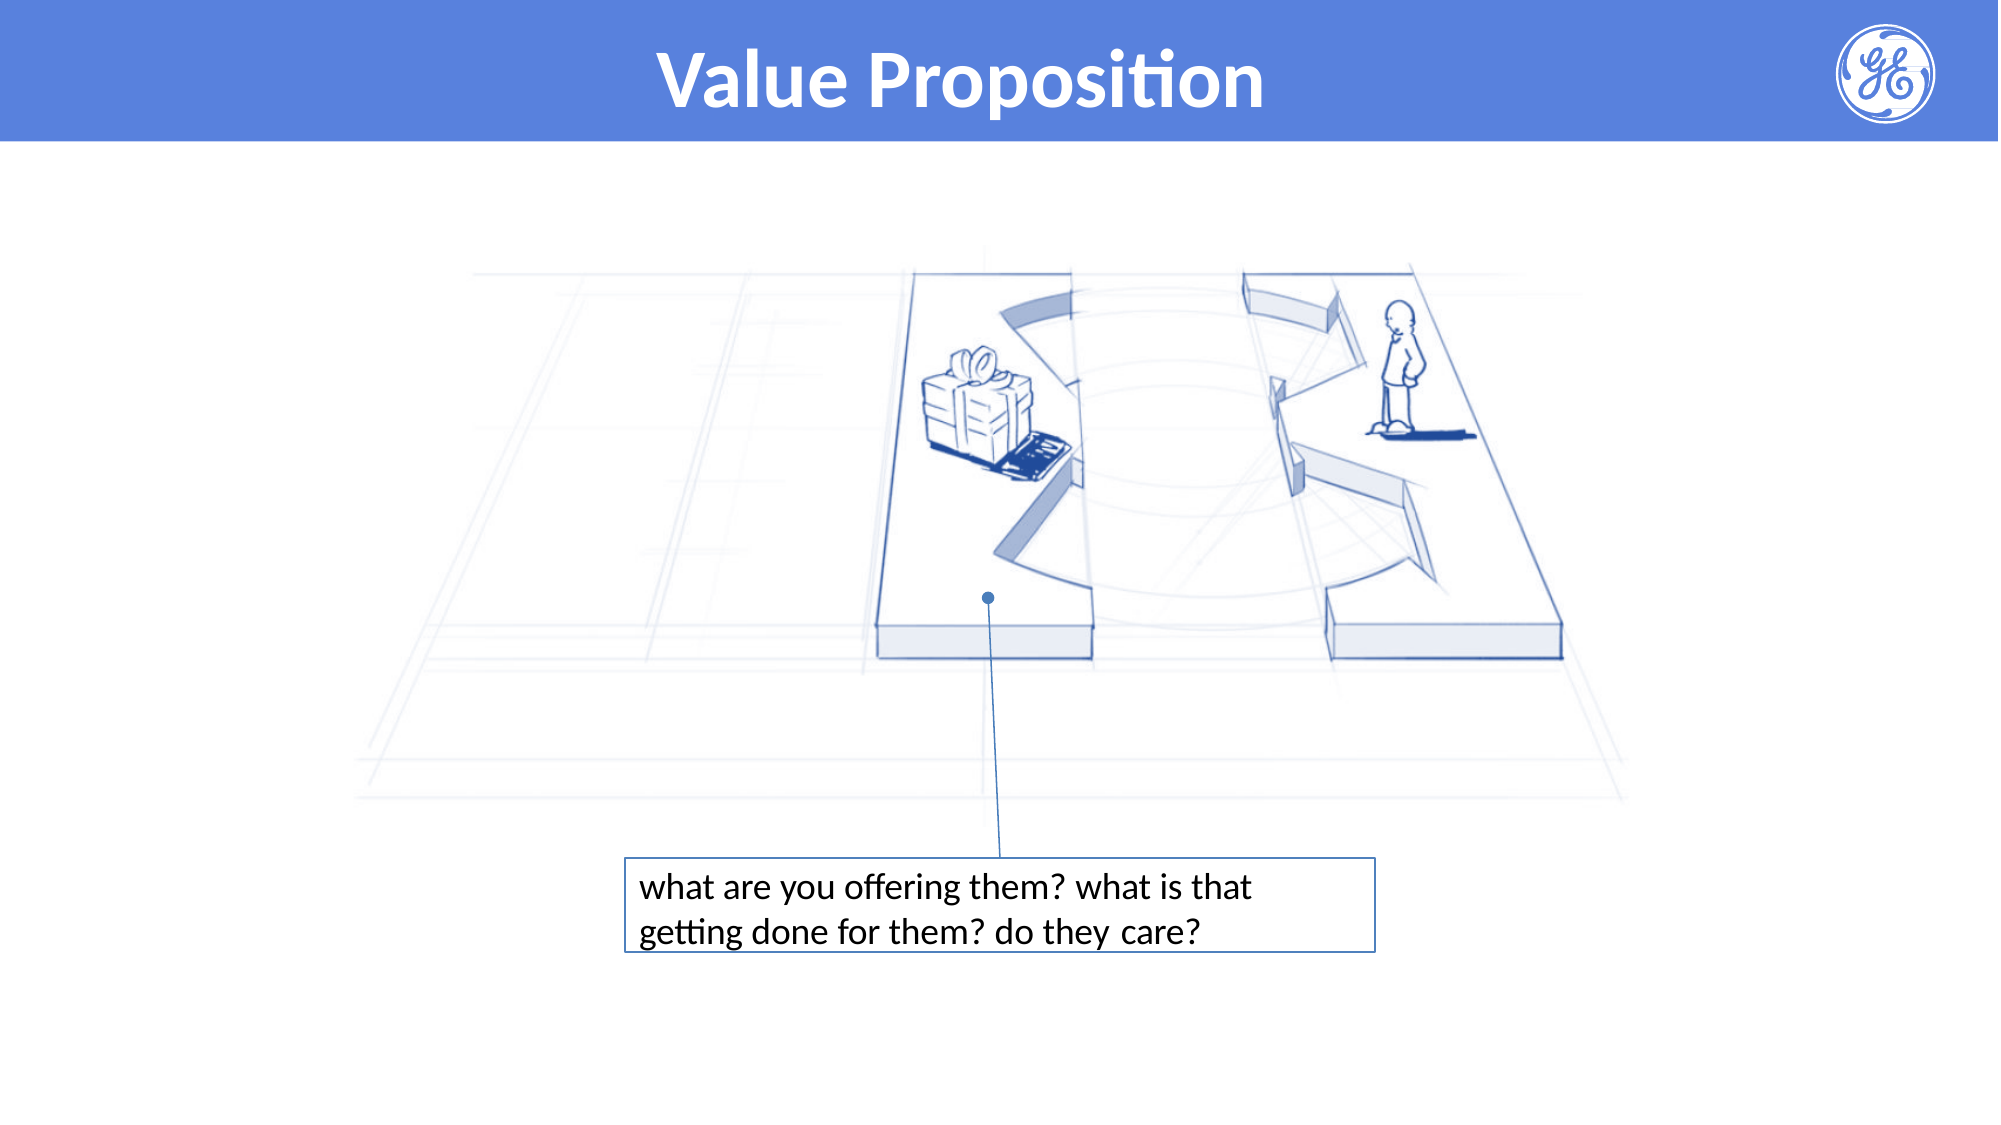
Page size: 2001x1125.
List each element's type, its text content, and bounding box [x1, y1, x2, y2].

text_box [1846, 30, 1936, 124]
text_box [981, 591, 995, 605]
text_box what are you offering them? what is that getting done for them? do they care? [624, 857, 1375, 952]
text_box Value Proposition [14, 16, 1910, 104]
text_box [341, 245, 1646, 827]
text_box [0, 0, 1998, 142]
